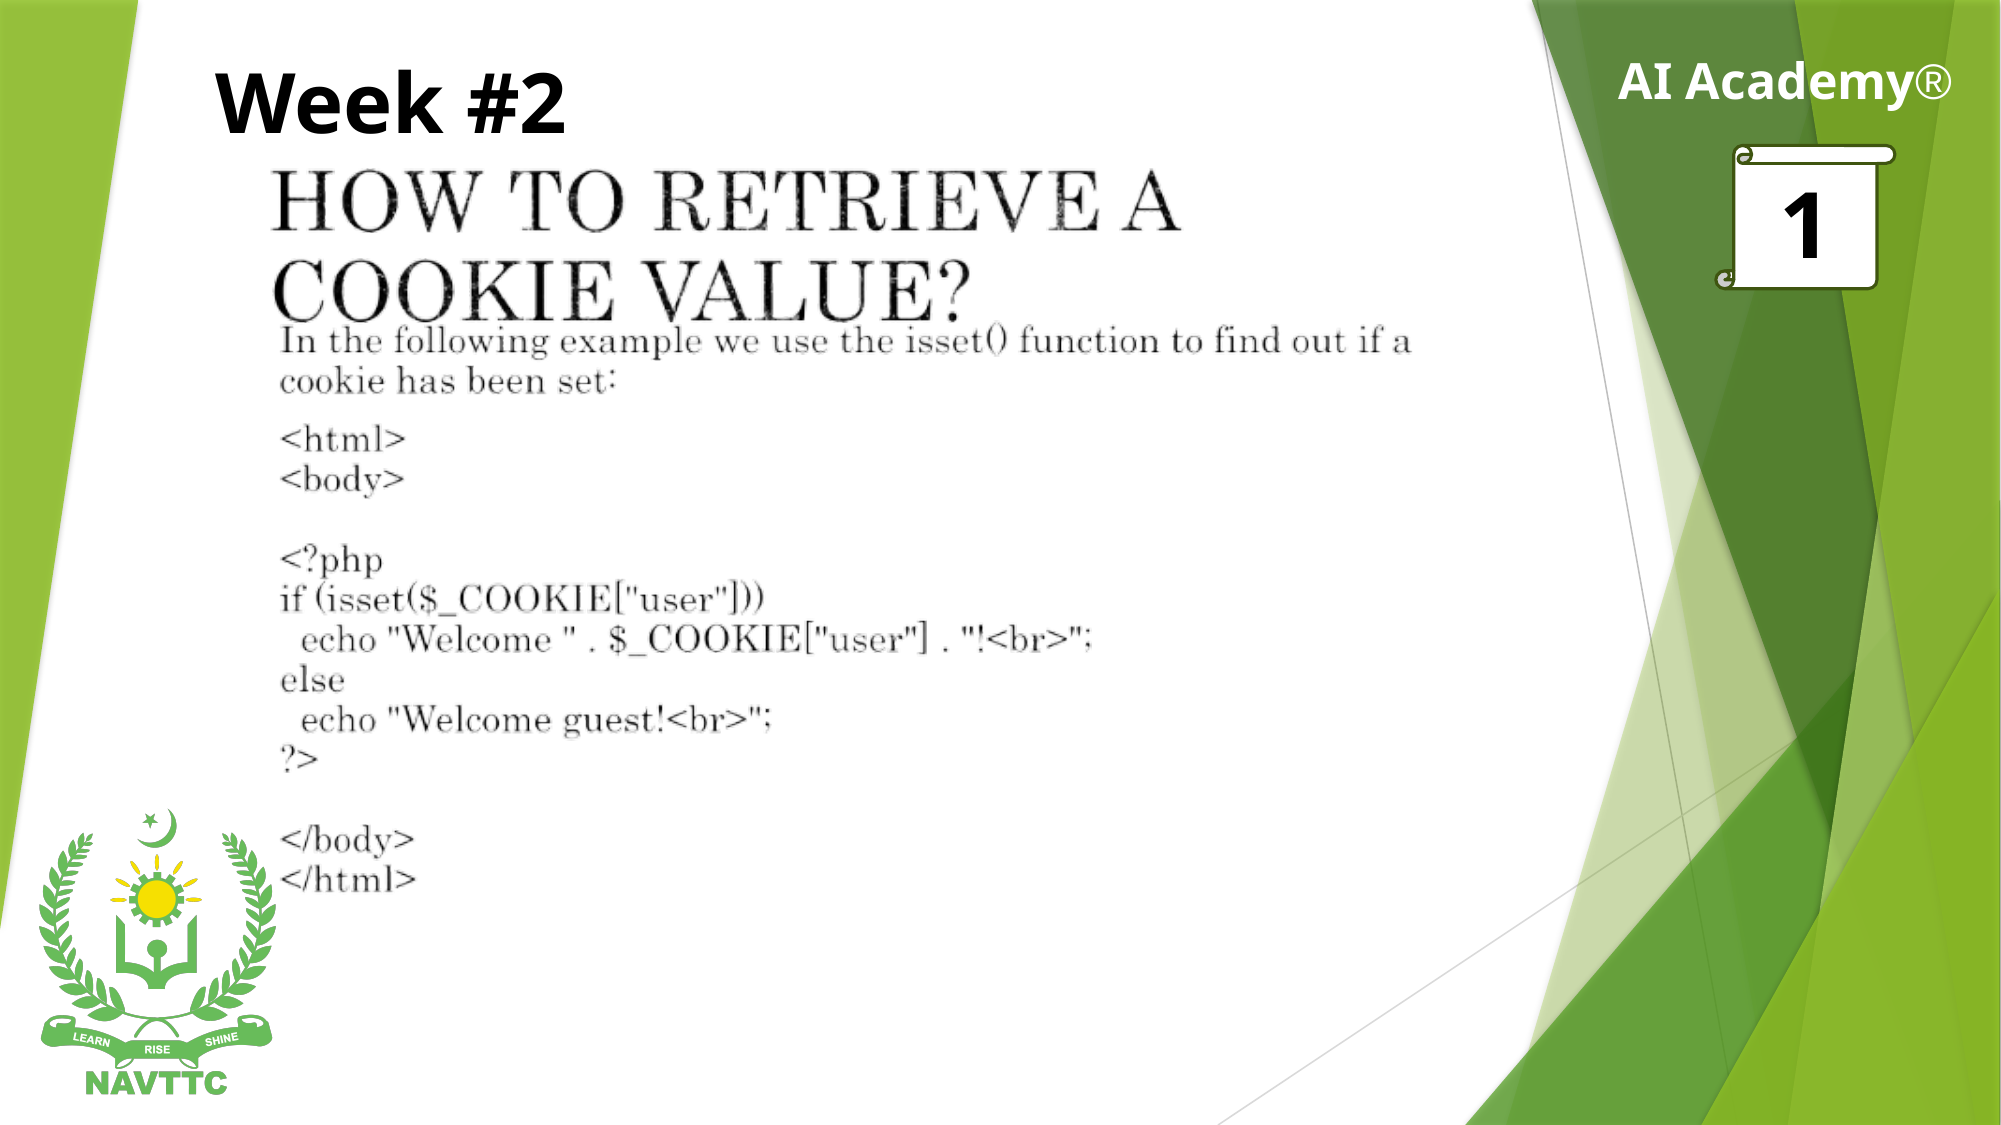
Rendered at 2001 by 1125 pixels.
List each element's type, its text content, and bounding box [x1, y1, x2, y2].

text_box 1 [1714, 143, 1897, 291]
text_box AI Academy® [1604, 42, 2000, 118]
picture [0, 158, 1429, 1110]
text_box Week #2 [201, 42, 583, 158]
